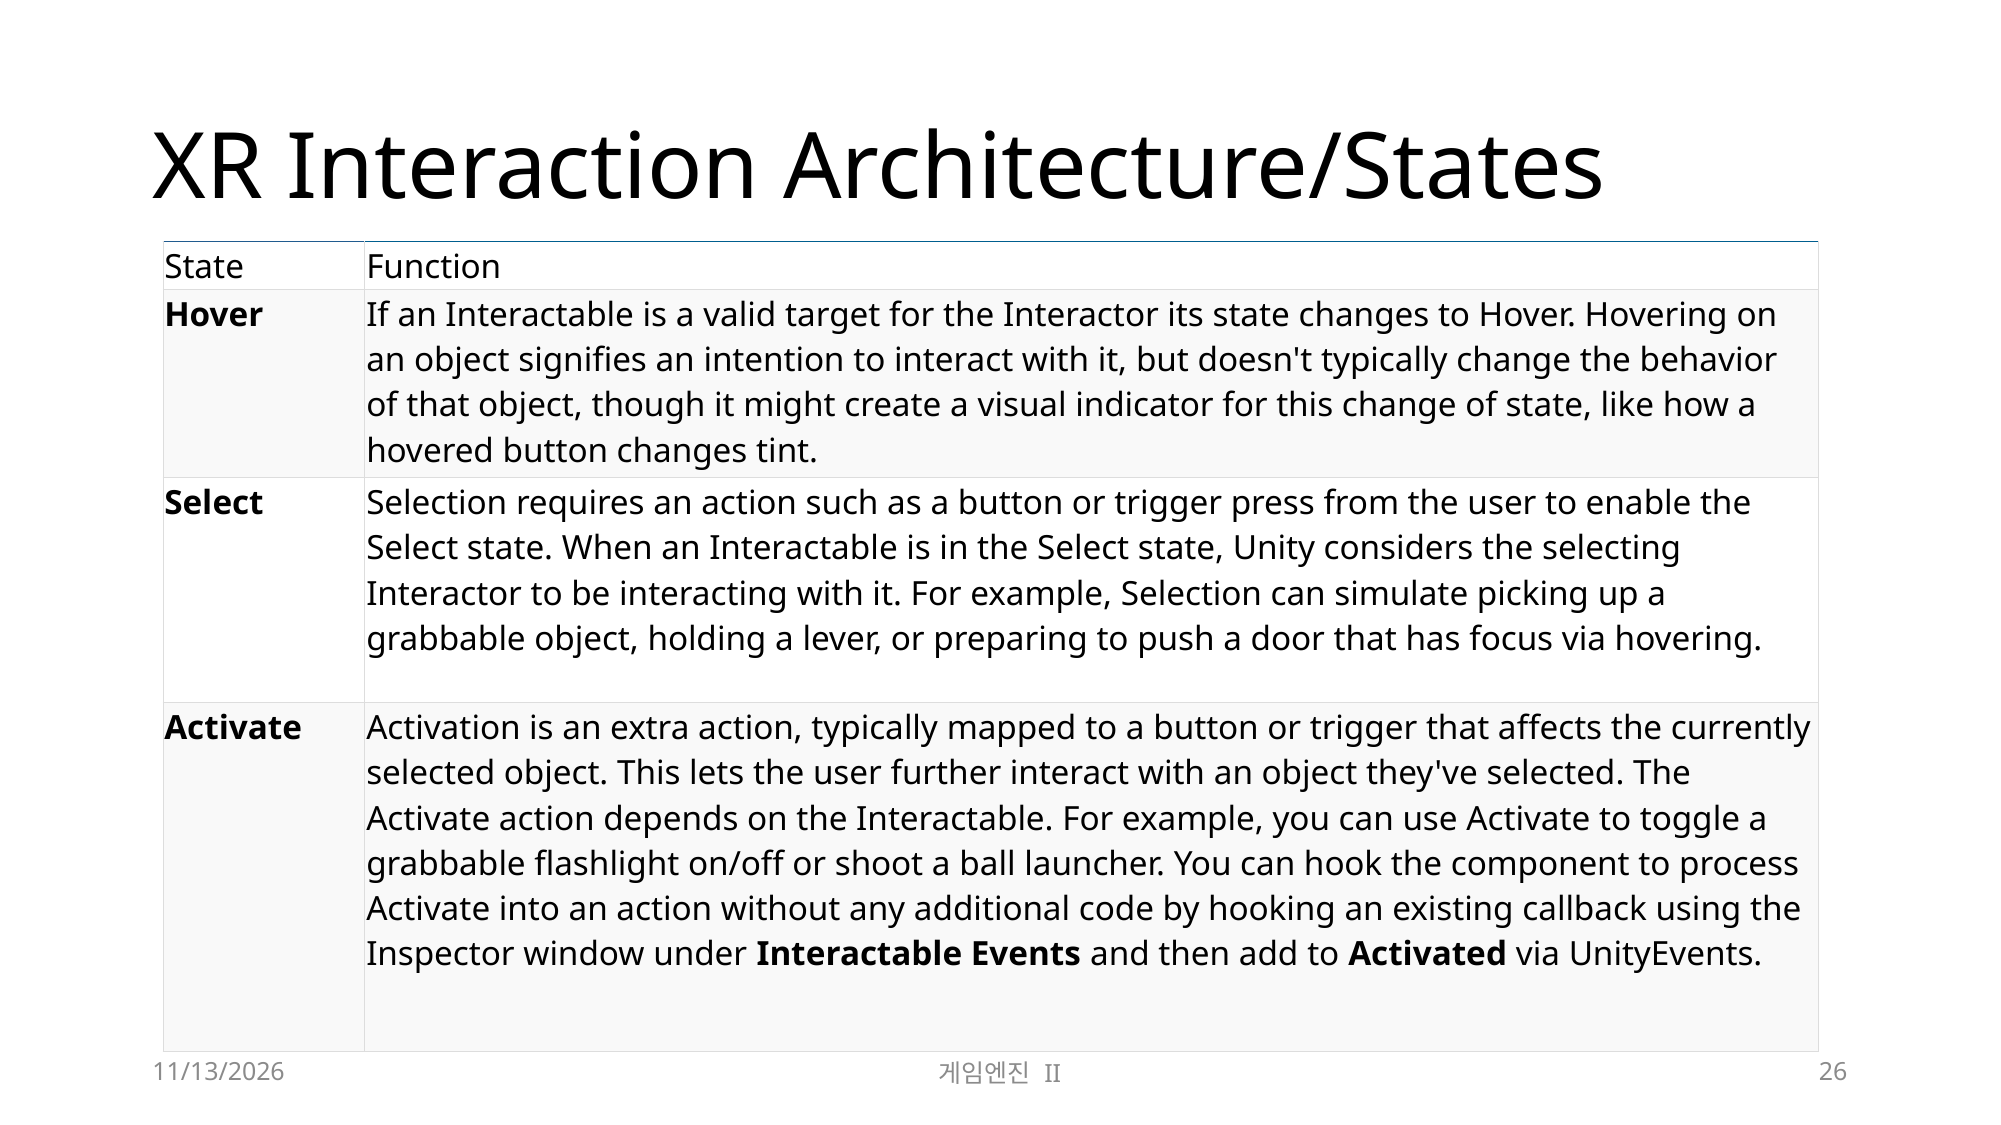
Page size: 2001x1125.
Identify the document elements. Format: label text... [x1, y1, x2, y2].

table_cell If an Interactable is a valid target for the Interactor its state changes to Hover. Hovering on an object signifies an intention to interact with it, but doesn't typically change the behavior of that object, though it might create a visual indicator for this change of state, like how a hovered button changes tint. [365, 290, 1818, 477]
table_header State [164, 242, 364, 289]
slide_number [137, 1042, 588, 1103]
table_cell Activate [164, 703, 364, 1042]
table_cell Selection requires an action such as a button or trigger press from the user to enable the Select state. When an Interactable is in the Select state, Unity considers the selecting Interactor to be interacting with it. For example, Selection can simulate picking up a grabbable object, holding a lever, or preparing to push a door that has focus via hovering. [365, 478, 1818, 702]
table_cell Select [164, 478, 364, 702]
table_header Function [365, 242, 1818, 289]
table_cell Activation is an extra action, typically mapped to a button or trigger that affects the currently selected object. This lets the user further interact with an object they've selected. The Activate action depends on the Interactable. For example, you can use Activate to toggle a grabbable flashlight on/off or shoot a ball launcher. You can hook the component to process Activate into an action without any additional code by hooking an existing callback using the Inspector window under Interactable Events and then add to Activated via UnityEvents. [365, 703, 1818, 1051]
title XR Interaction Architecture/States [137, 59, 1863, 278]
slide_number 26 [1412, 1042, 1863, 1103]
table_cell Hover [164, 290, 364, 477]
footer 게임엔진 II [662, 1042, 1338, 1103]
